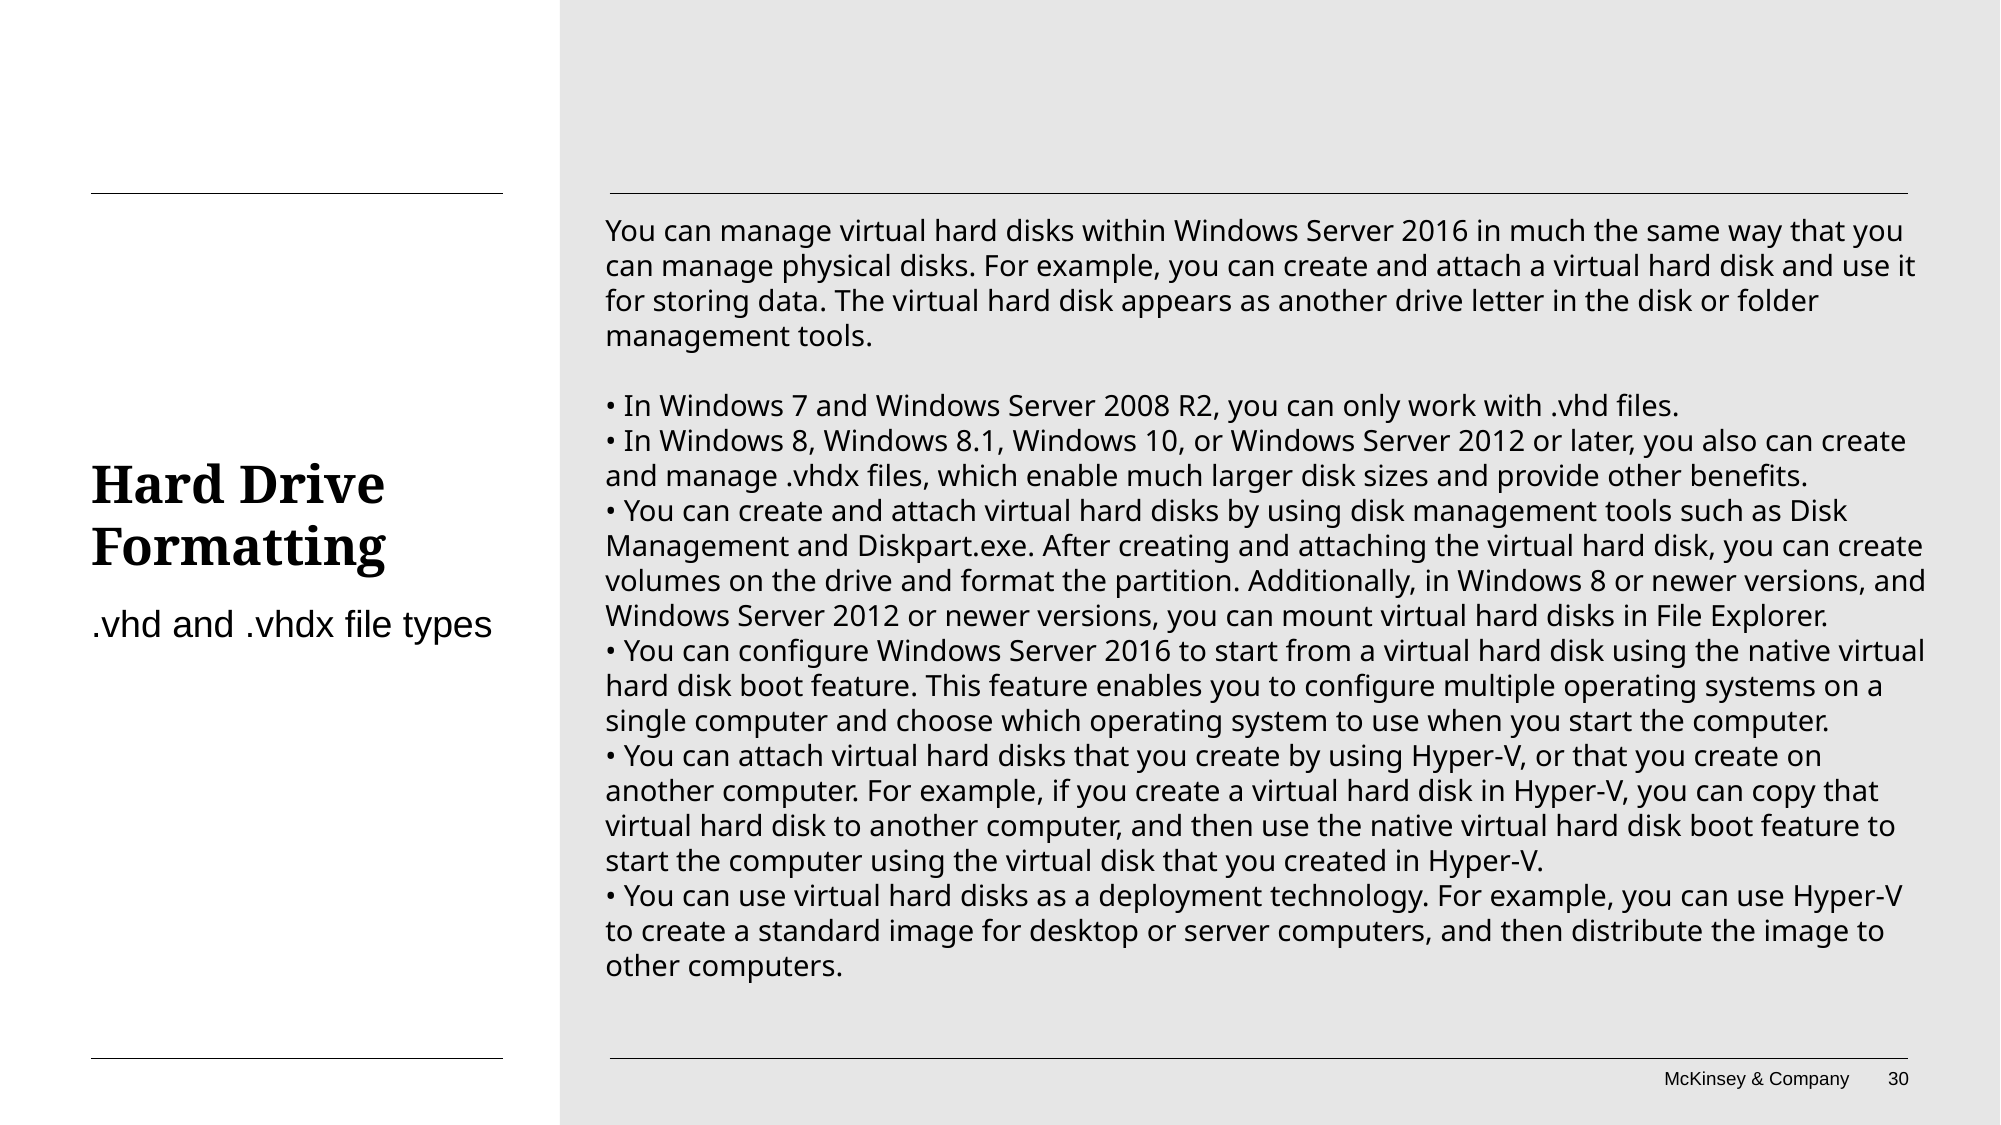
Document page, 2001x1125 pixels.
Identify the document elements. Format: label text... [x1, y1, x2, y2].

text_box You can manage virtual hard disks within Windows Server 2016 in much the same way that you can manage physical disks. For example, you can create and attach a virtual hard disk and use it for storing data. The virtual hard disk appears as another drive letter in the disk or folder management tools. • In Windows 7 and Windows Server 2008 R2, you can only work with .vhd files. • In Windows 8, Windows 8.1, Windows 10, or Windows Server 2012 or later, you also can create and manage .vhdx files, which enable much larger disk sizes and provide other benefits. • You can create and attach virtual hard disks by using disk management tools such as Disk Management and Diskpart.exe. After creating and attaching the virtual hard disk, you can create volumes on the drive and format the partition. Additionally, in Windows 8 or newer versions, and Windows Server 2012 or newer versions, you can mount virtual hard disks in File Explorer. • You can configure Windows Server 2016 to start from a virtual hard disk using the native virtual hard disk boot feature. This feature enables you to configure multiple operating systems on a single computer and choose which operating system to use when you start the computer. • You can attach virtual hard disks that you create by using Hyper-V, or that you create on another computer. For example, if you create a virtual hard disk in Hyper-V, you can copy that virtual hard disk to another computer, and then use the native virtual hard disk boot feature to start the computer using the virtual disk that you created in Hyper-V. • You can use virtual hard disks as a deployment technology. For example, you can use Hyper-V to create a standard image for desktop or server computers, and then distribute the image to other computers. [590, 205, 1952, 990]
subtitle .vhd and .vhdx file types [91, 600, 504, 646]
title Hard Drive Formatting [91, 450, 504, 577]
